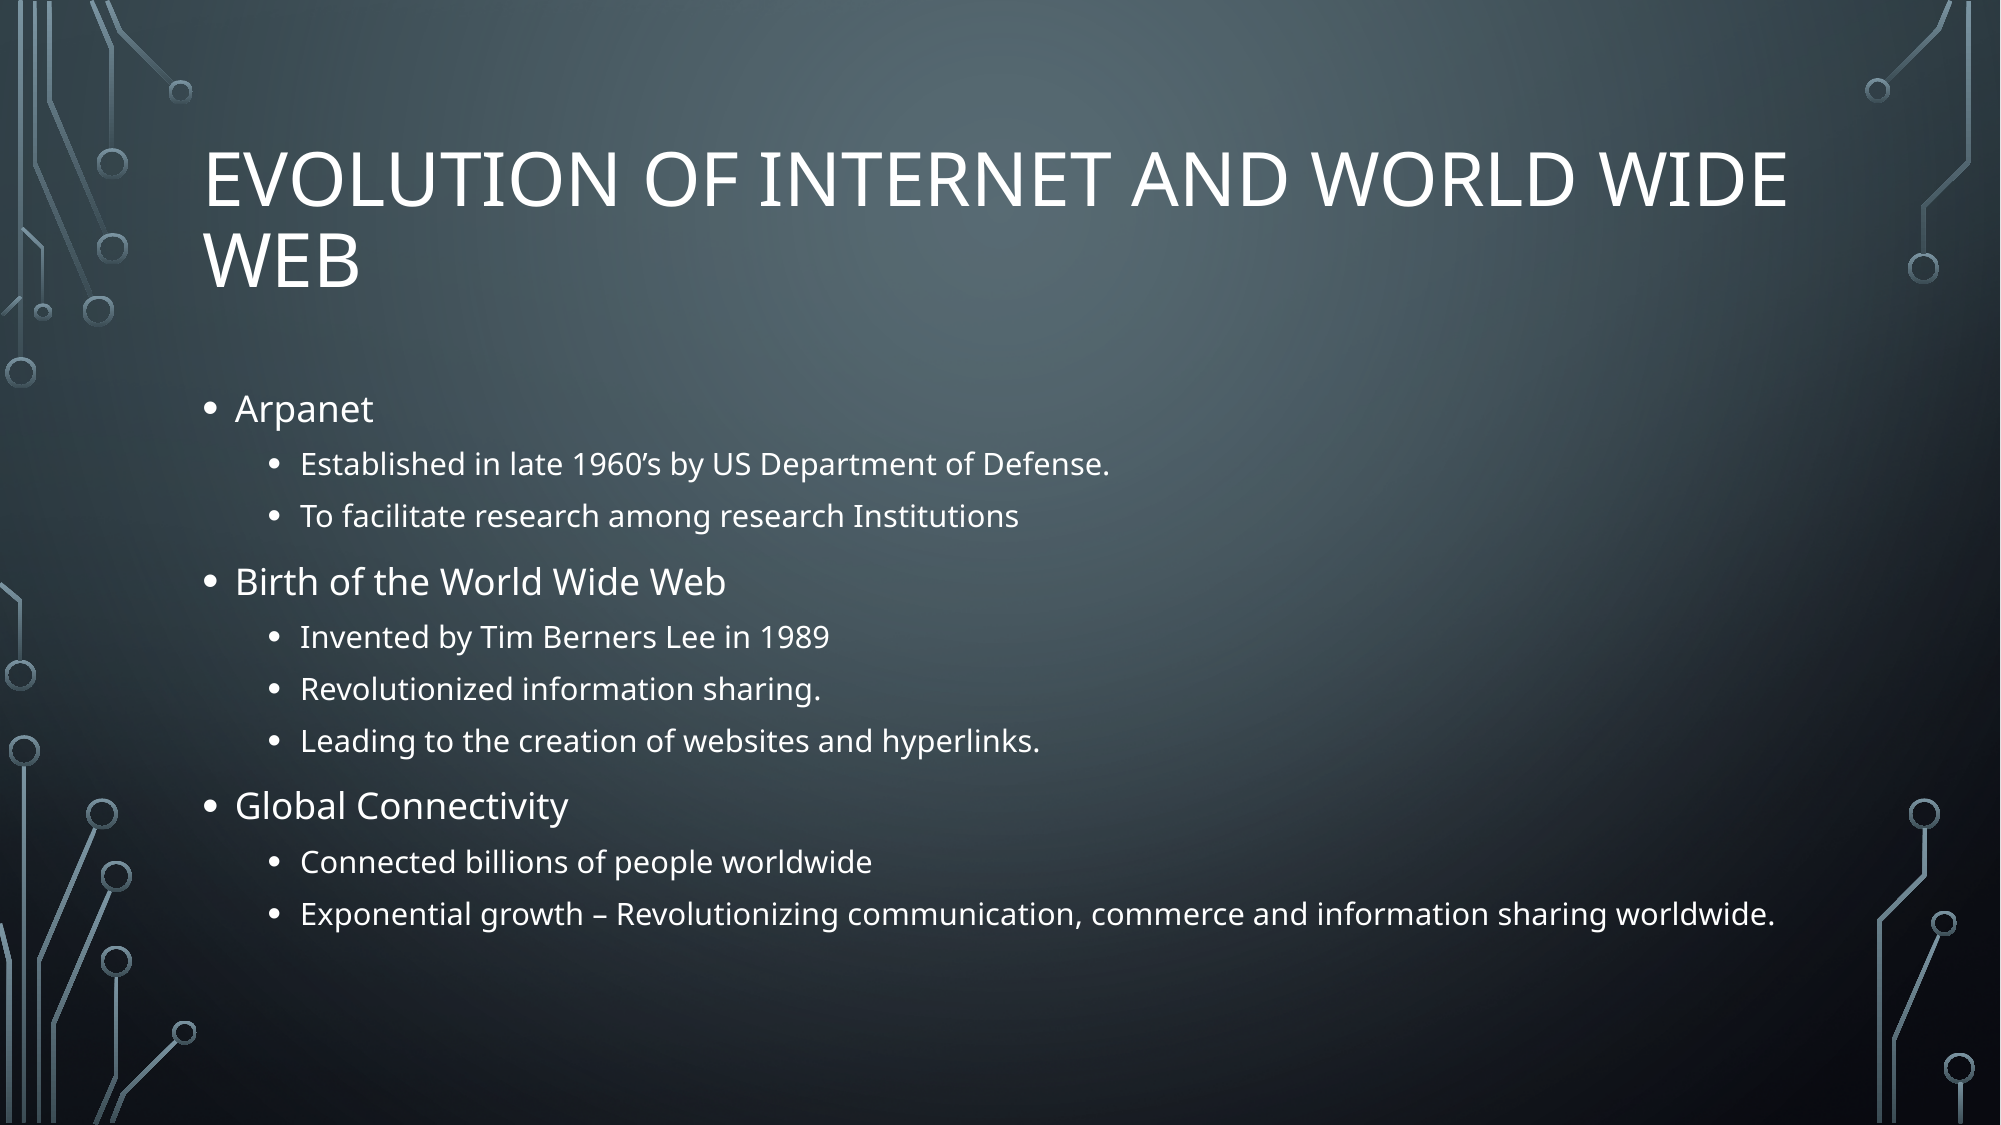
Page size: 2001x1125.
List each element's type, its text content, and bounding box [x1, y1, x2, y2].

title Evolution of internet and World wide web [187, 101, 1813, 344]
list Arpanet Established in late 1960’s by US Department of Defense. To facilitate research among research Institutions Birth of the World Wide Web Invented by Tim Berners Lee in 1989 Revolutionized information sharing. Leading to the creation of websites and hyperlinks. Global Connectivity Connected billions of people worldwide Exponential growth – Revolutionizing communication, commerce and information sharing worldwide. [187, 369, 1813, 950]
